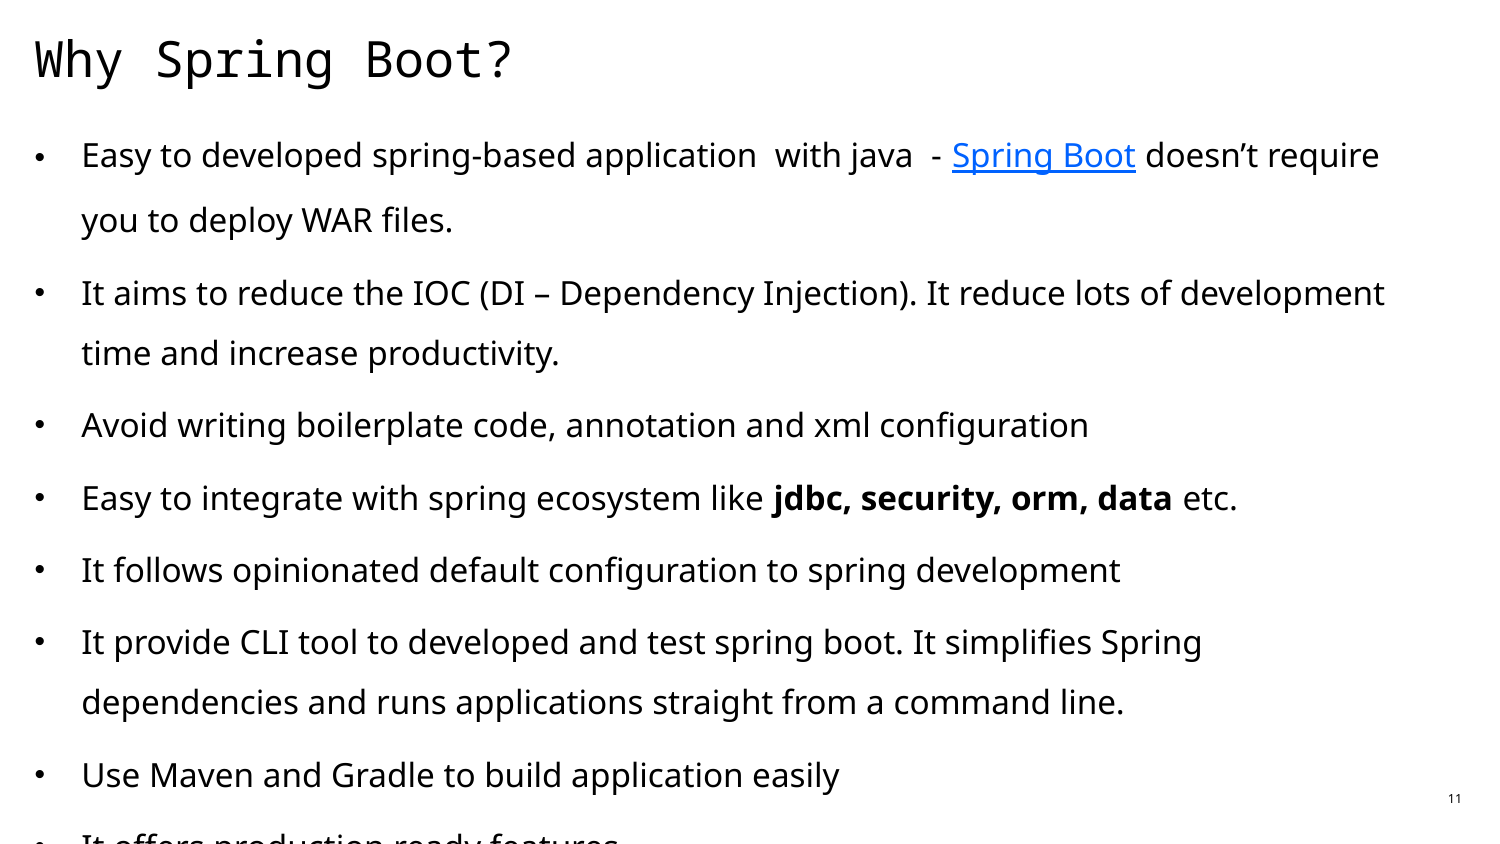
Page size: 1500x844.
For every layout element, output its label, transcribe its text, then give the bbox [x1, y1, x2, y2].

slide_number 11 [1162, 785, 1463, 813]
list Easy to developed spring-based application with java - Spring Boot doesn’t require you to deploy WAR files. It aims to reduce the IOC (DI – Dependency Injection). It reduce lots of development time and increase productivity. Avoid writing boilerplate code, annotation and xml configuration Easy to integrate with spring ecosystem like jdbc, security, orm, data etc. It follows opinionated default configuration to spring development It provide CLI tool to developed and test spring boot. It simplifies Spring dependencies and runs applications straight from a command line. Use Maven and Gradle to build application easily It offers production ready features. [34, 111, 1420, 673]
title Why Spring Boot? [34, 28, 714, 111]
